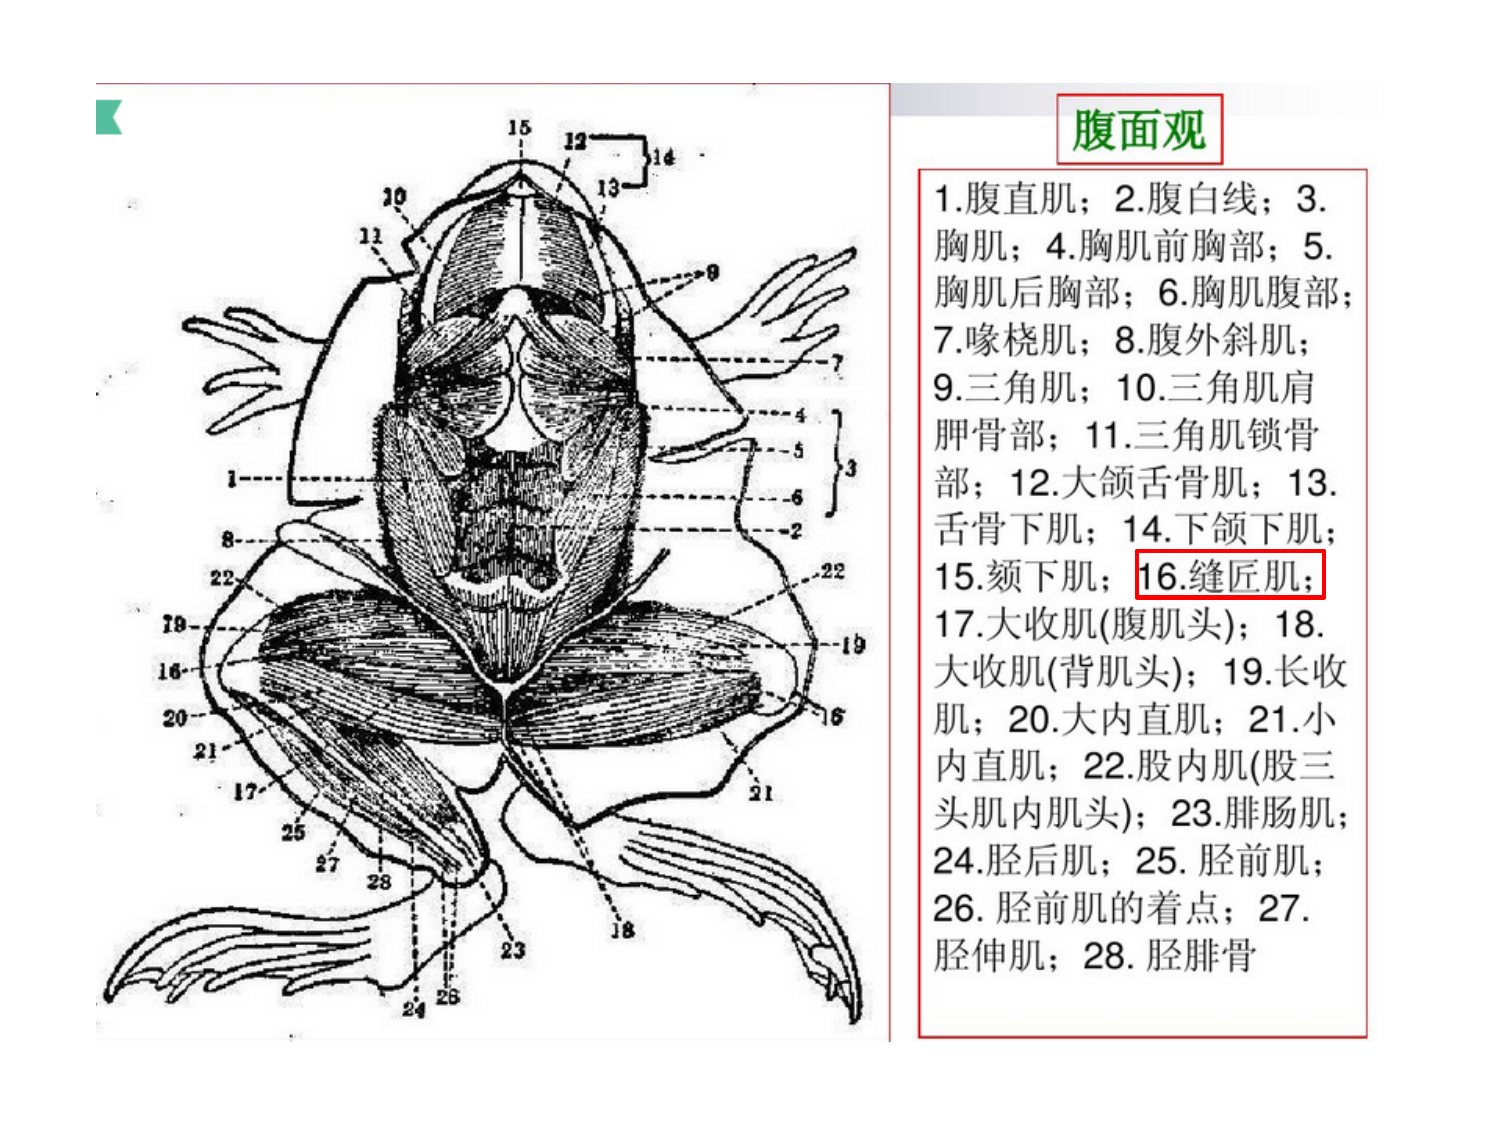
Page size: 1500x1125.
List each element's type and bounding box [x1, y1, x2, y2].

picture [96, 83, 1404, 1042]
